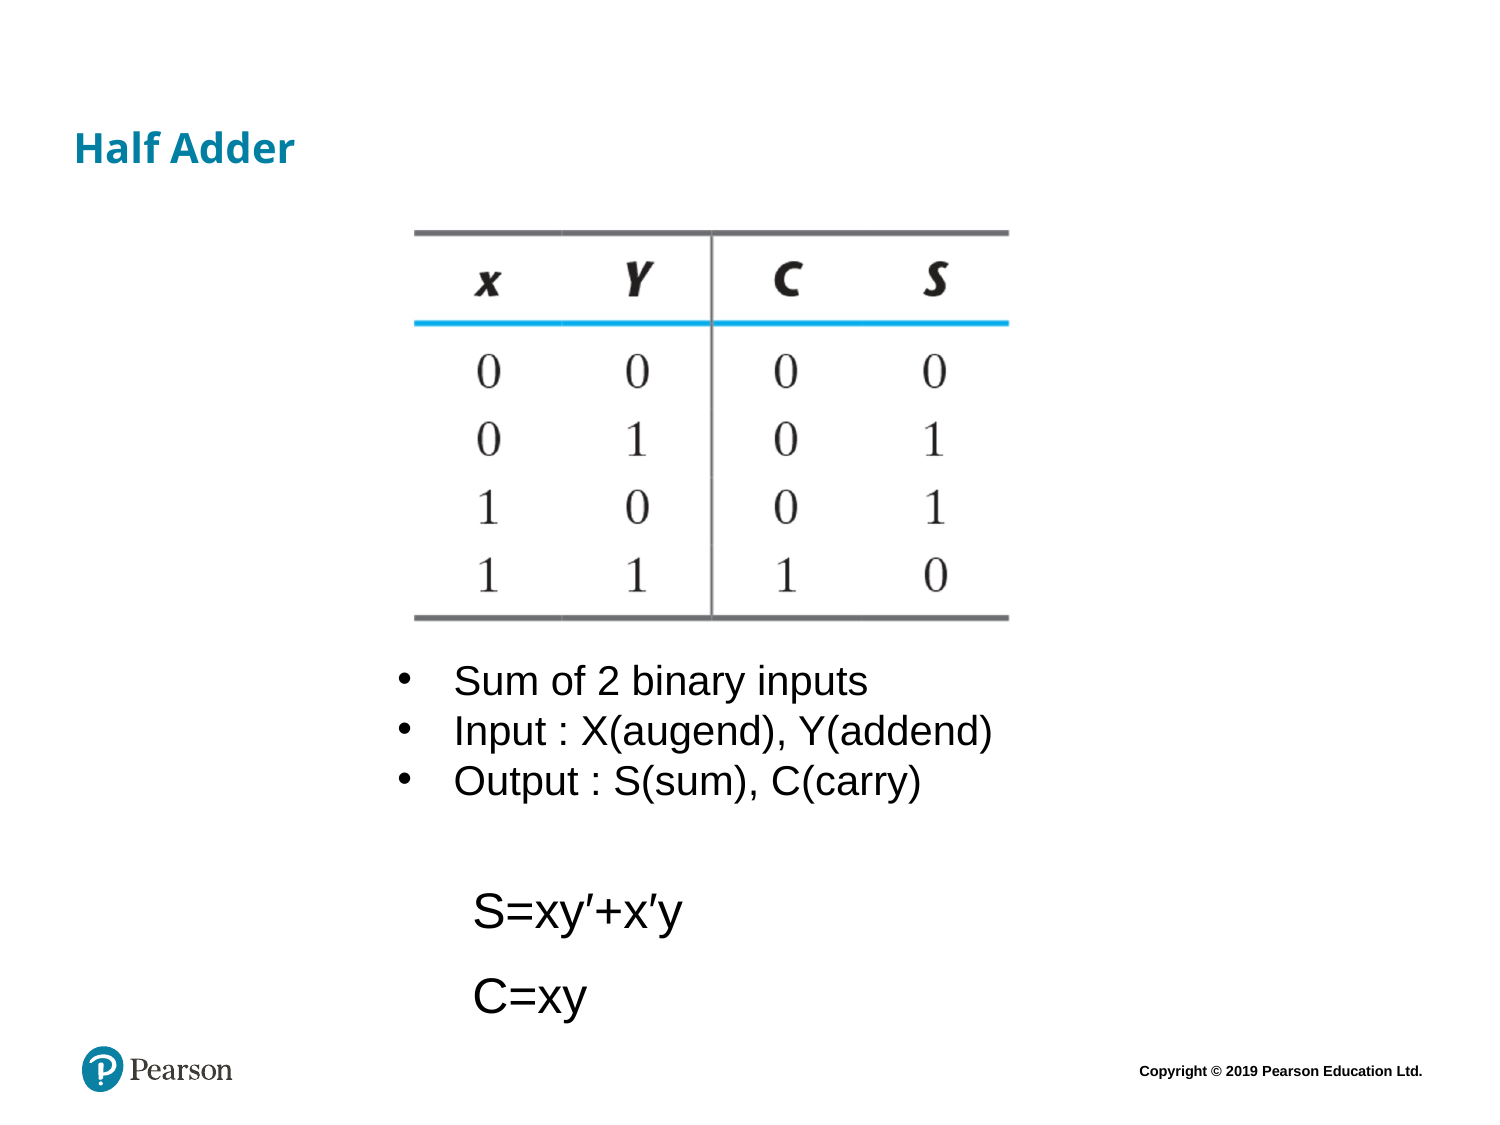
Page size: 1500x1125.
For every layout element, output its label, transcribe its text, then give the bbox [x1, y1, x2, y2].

picture [412, 228, 1011, 623]
title Half Adder [73, 71, 1450, 227]
text_box Sum of 2 binary inputs Input : X(augend), Y(addend) Output : S(sum), C(carry) S=xy′+x′y C=xy [382, 646, 1009, 1031]
